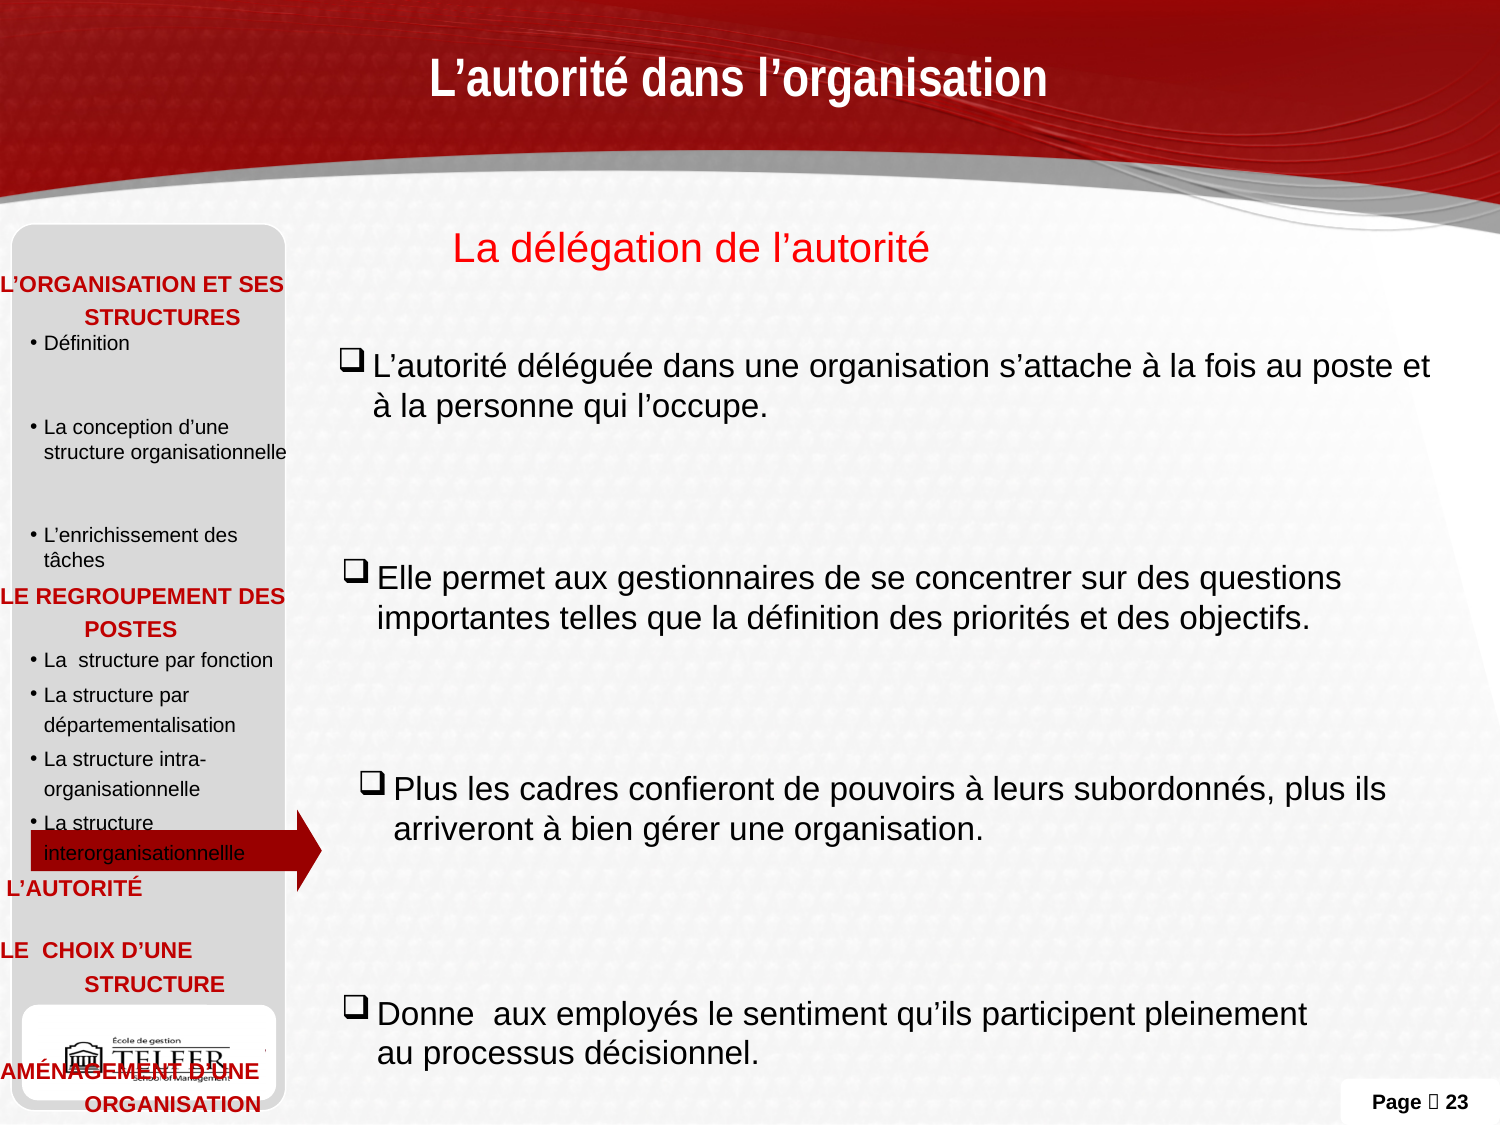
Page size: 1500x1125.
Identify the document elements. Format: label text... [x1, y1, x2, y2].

text_box [290, 809, 322, 892]
text_box Donne aux employés le sentiment qu’ils participent pleinement au processus décisionnel. [326, 984, 1363, 1079]
text_box La délégation de l’autorité [437, 213, 1087, 279]
picture [38, 1014, 266, 1093]
text_box Plus les cadres confieront de pouvoirs à leurs subordonnés, plus ils arriveront à bien gérer une organisation. [343, 760, 1435, 855]
text_box Elle permet aux gestionnaires de se concentrer sur des questions importantes telles que la définition des priorités et des objectifs. [326, 548, 1441, 644]
list L’organisation et ses structures Définition La conception d’une structure organisationnelle L’enrichissement des tâches Le regroupement des postes La structure par fonction La structure par départementalisation La structure intra-organisationnelle La structure interorganisationnellle L’autorité Le choix d’une structure Aménagement d’une organisation [0, 232, 290, 1003]
text_box L’autorité déléguée dans une organisation s’attache à la fois au poste et à la personne qui l’occupe. [322, 336, 1451, 432]
picture [0, 0, 1500, 1125]
title L’autorité dans l’organisation [0, 0, 1480, 159]
